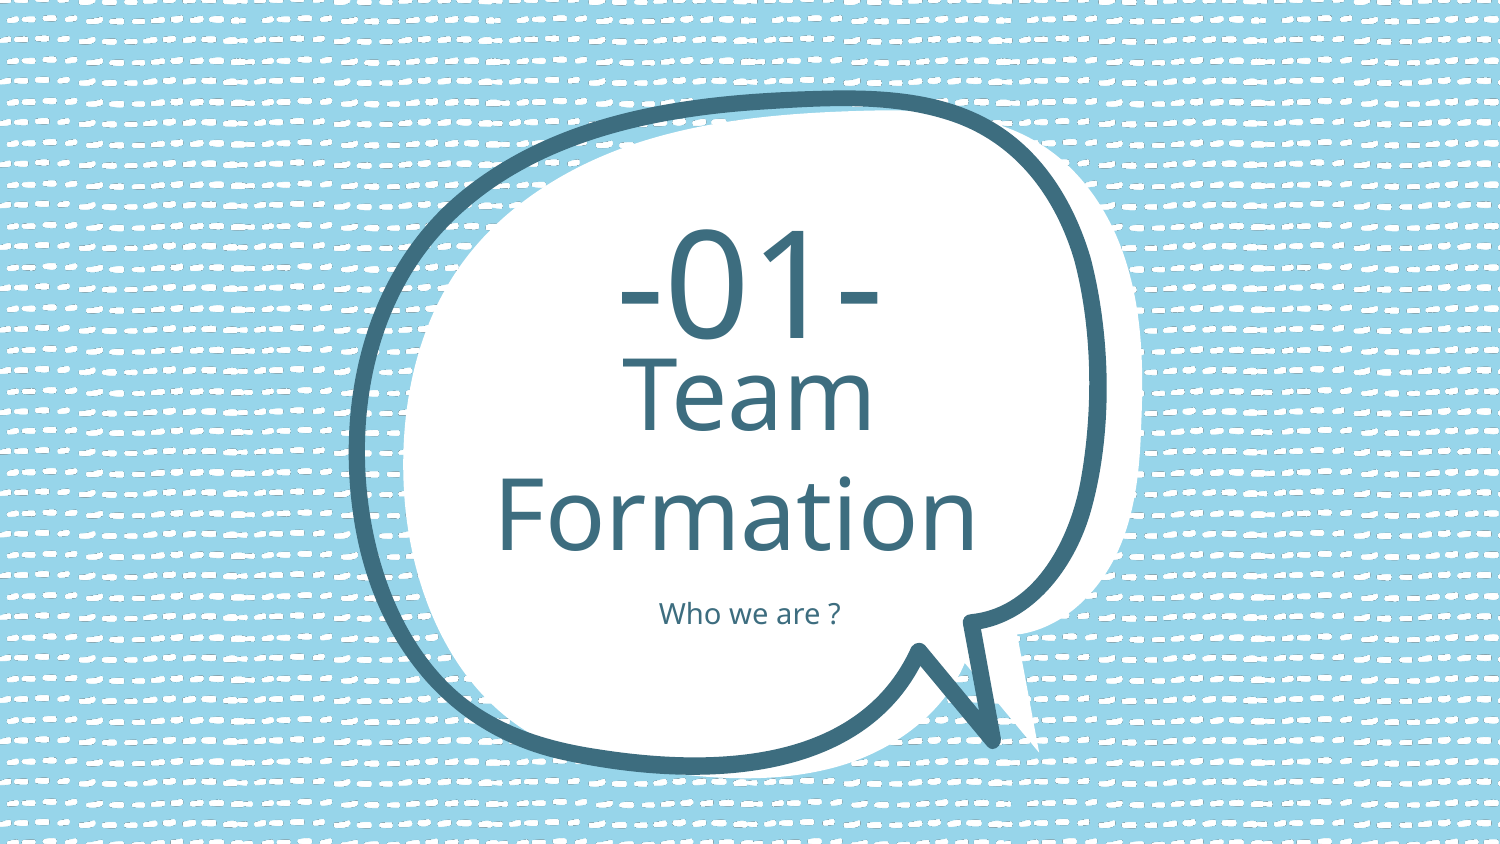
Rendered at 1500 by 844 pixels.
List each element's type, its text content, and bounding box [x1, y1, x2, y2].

subtitle Who we are ? [562, 580, 938, 679]
title Team Formation [430, 299, 1070, 586]
title -01- [463, 173, 1037, 361]
picture [0, 0, 1500, 844]
